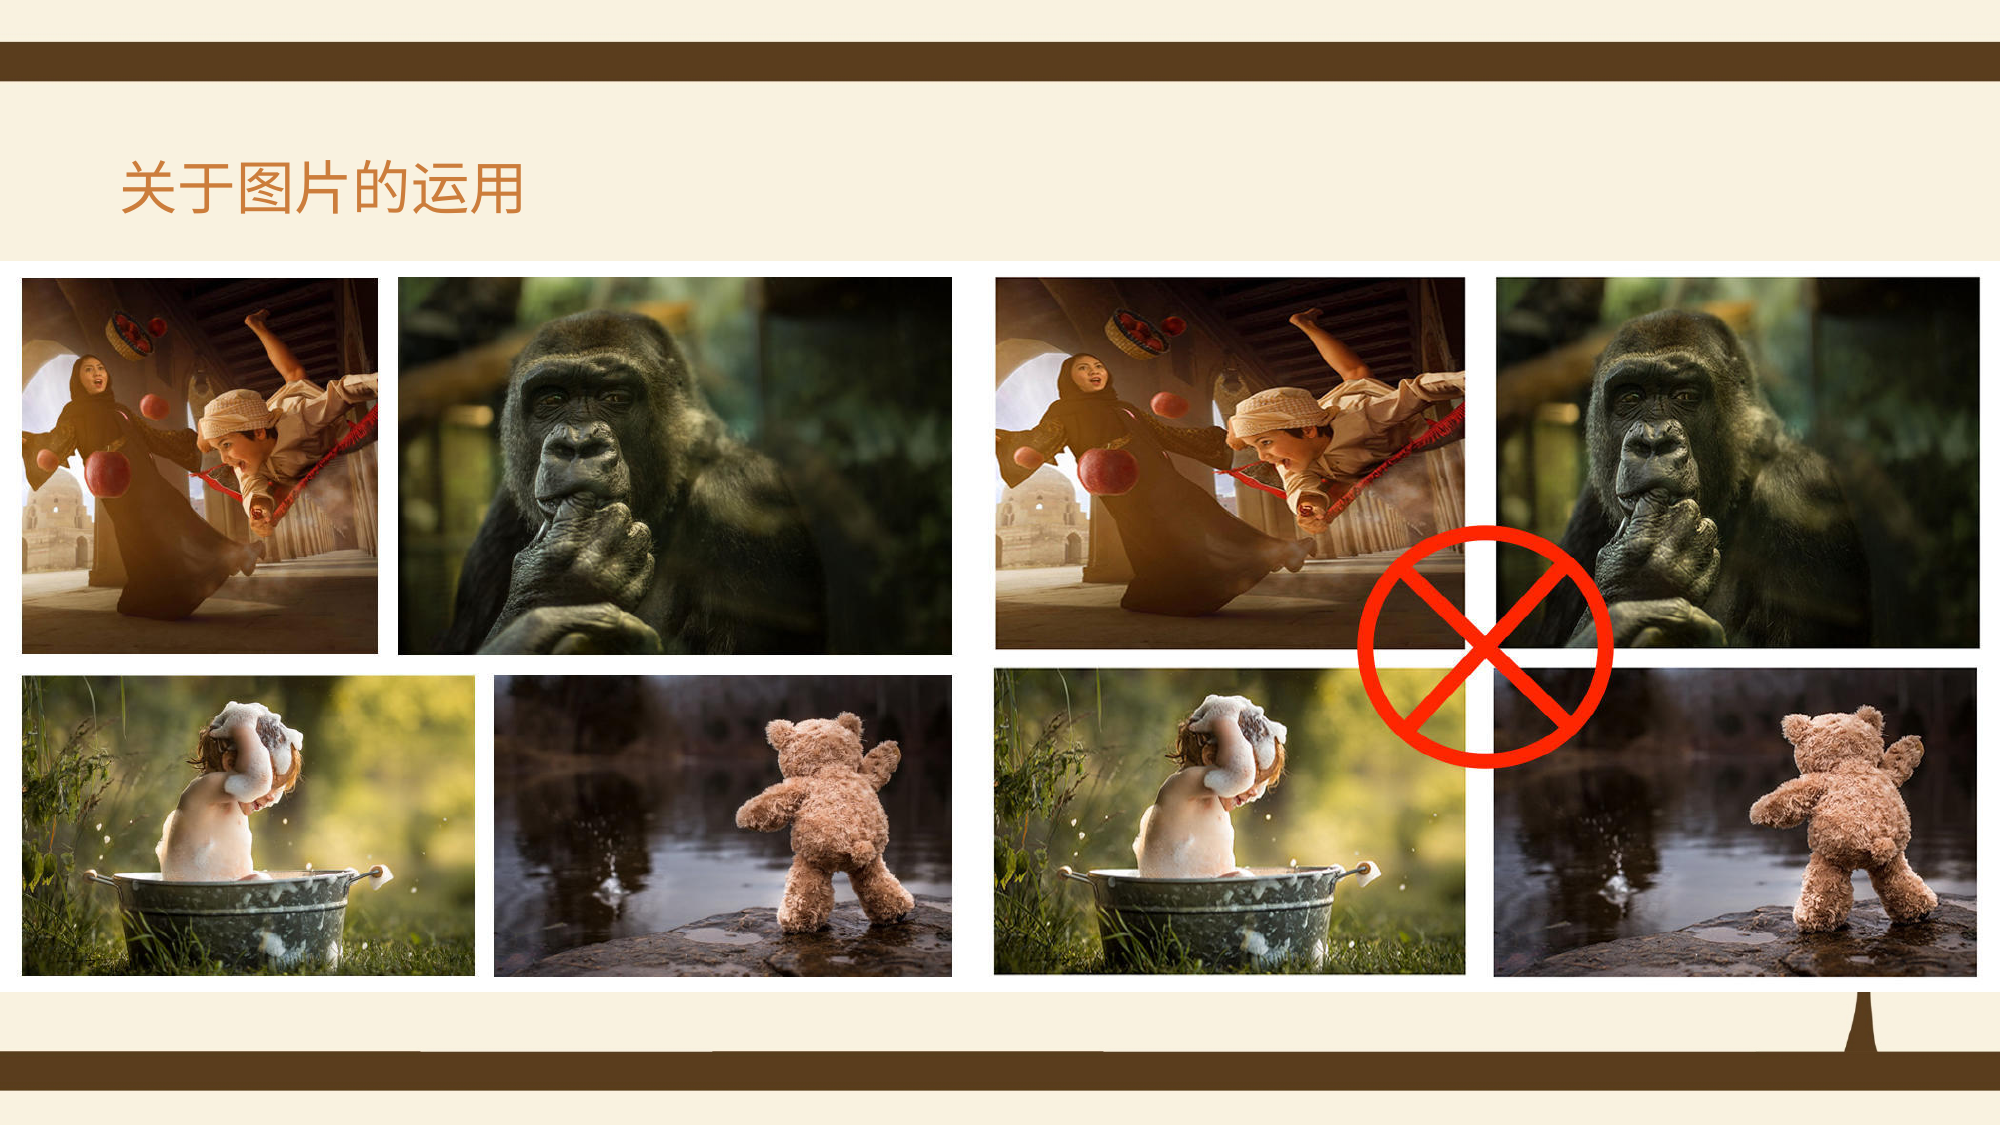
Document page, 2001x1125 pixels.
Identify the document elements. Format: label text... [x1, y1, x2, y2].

picture [0, 0, 2000, 1125]
title 关于图片的运用 [104, 127, 1903, 245]
